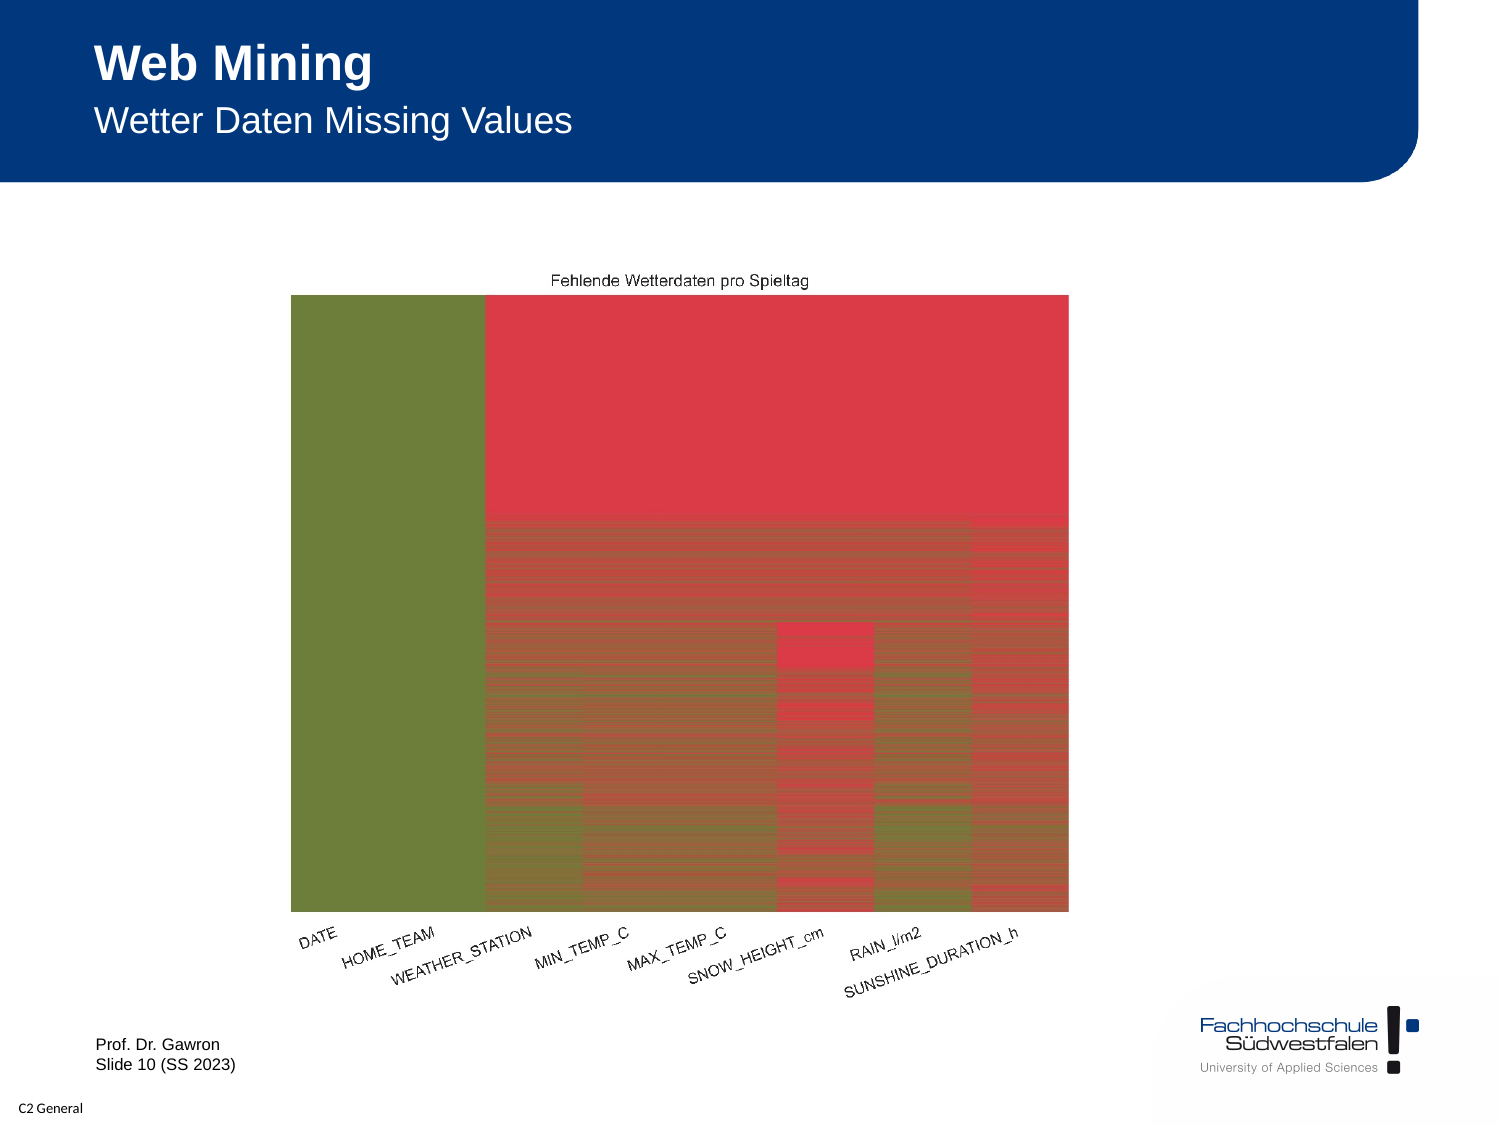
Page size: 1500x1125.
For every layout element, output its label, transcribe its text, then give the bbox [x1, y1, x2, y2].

picture [0, 0, 1419, 183]
title Web Mining [93, 30, 1417, 91]
list Wetter Daten Missing Values [93, 95, 1417, 141]
picture [164, 198, 1500, 1125]
